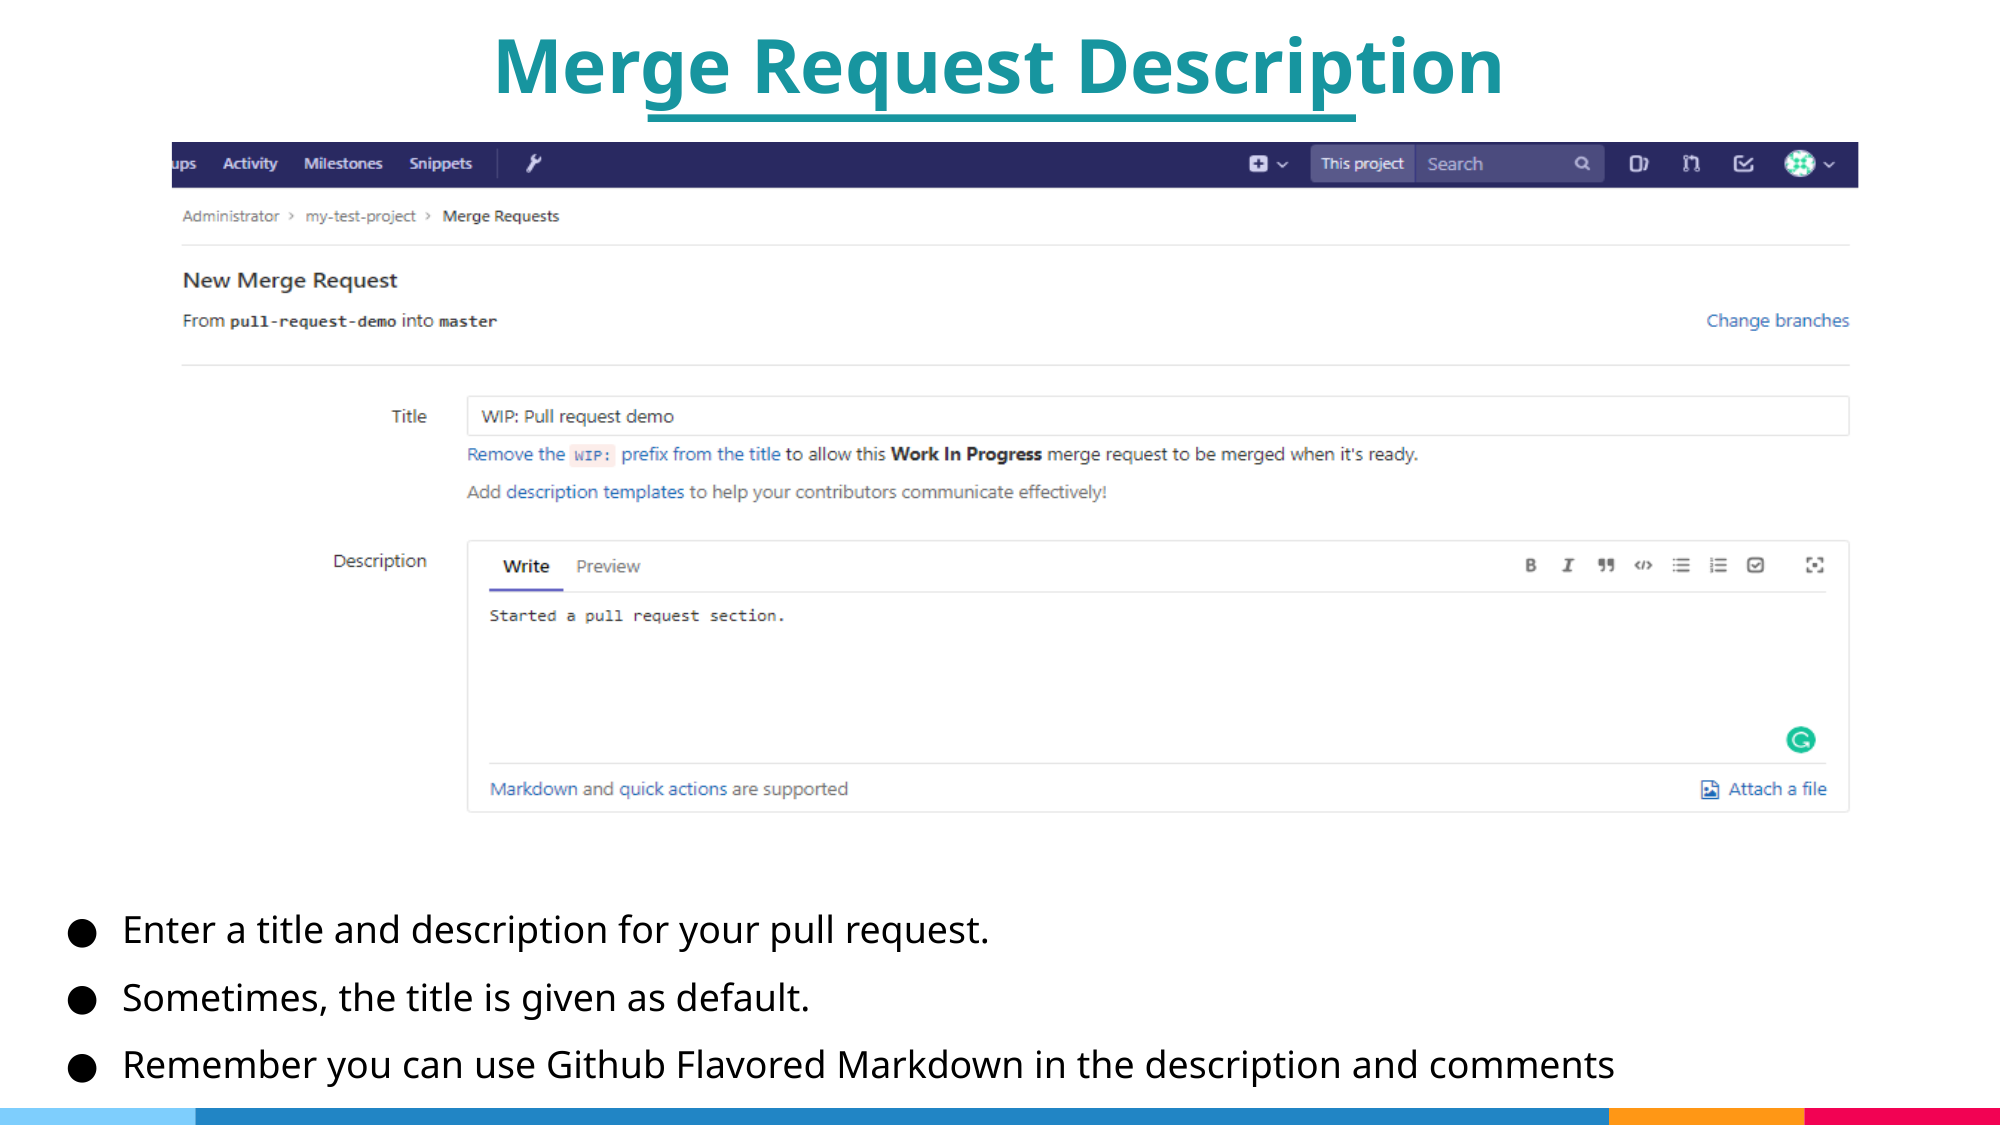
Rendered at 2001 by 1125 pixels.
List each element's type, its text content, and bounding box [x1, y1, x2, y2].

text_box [140, 14, 1859, 123]
text_box Enter a title and description for your pull request. Sometimes, the title is given as default. Remember you can use Github Flavored Markdown in the description and comments [32, 876, 1918, 1072]
picture [171, 142, 1859, 826]
